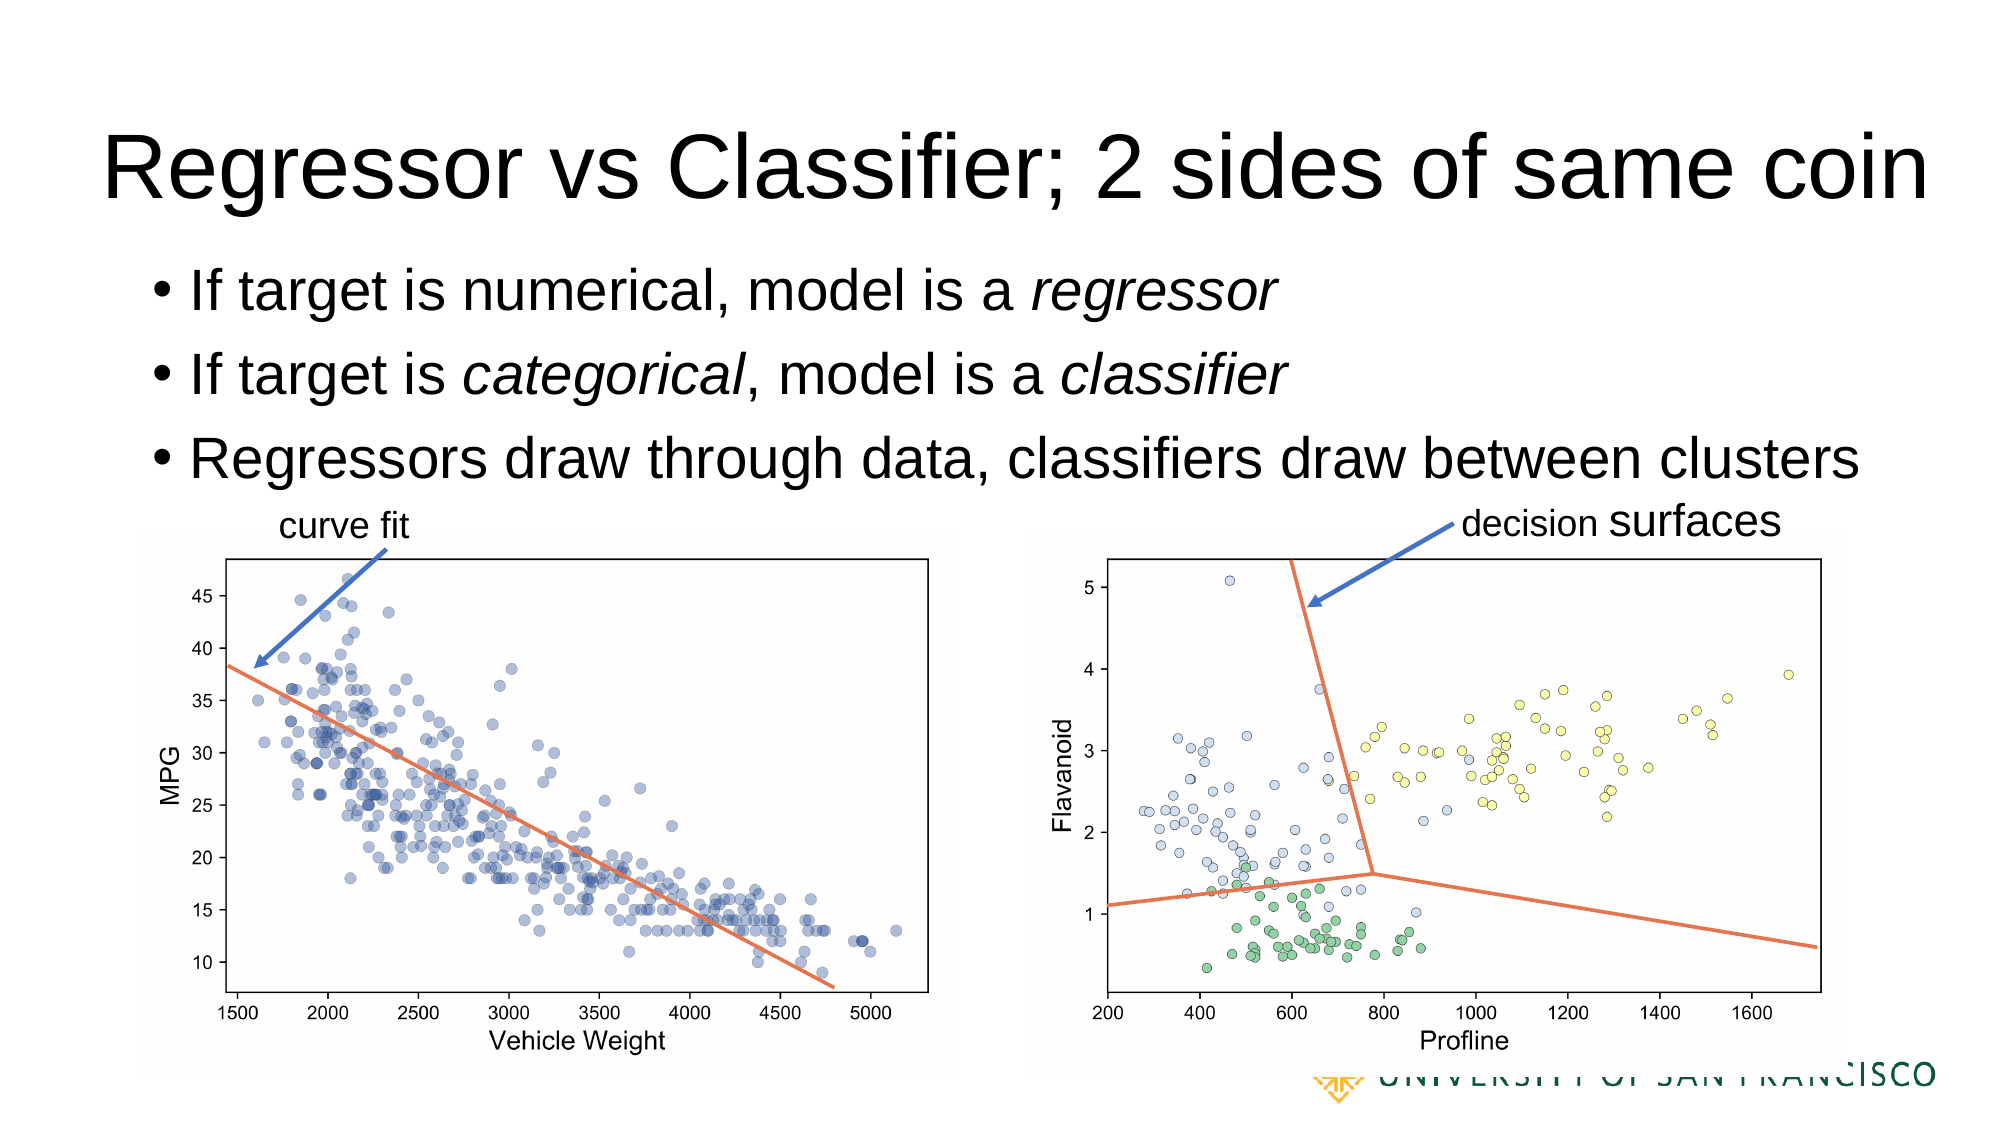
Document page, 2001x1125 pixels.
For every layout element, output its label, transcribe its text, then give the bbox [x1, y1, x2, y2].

title Regressor vs Classifier; 2 sides of same coin [86, 59, 1957, 278]
text_box curve fit [263, 493, 425, 532]
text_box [1290, 559, 1374, 873]
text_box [1372, 873, 1818, 948]
picture [137, 532, 955, 1077]
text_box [253, 549, 387, 665]
picture [1029, 532, 1848, 1077]
text_box decision surfaces [1446, 483, 1798, 532]
list If target is numerical, model is a regressor If target is categorical, model is a classifier Regressors draw through data, classifiers draw between clusters [137, 253, 1892, 967]
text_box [1106, 873, 1374, 906]
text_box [227, 665, 835, 988]
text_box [1306, 523, 1454, 608]
